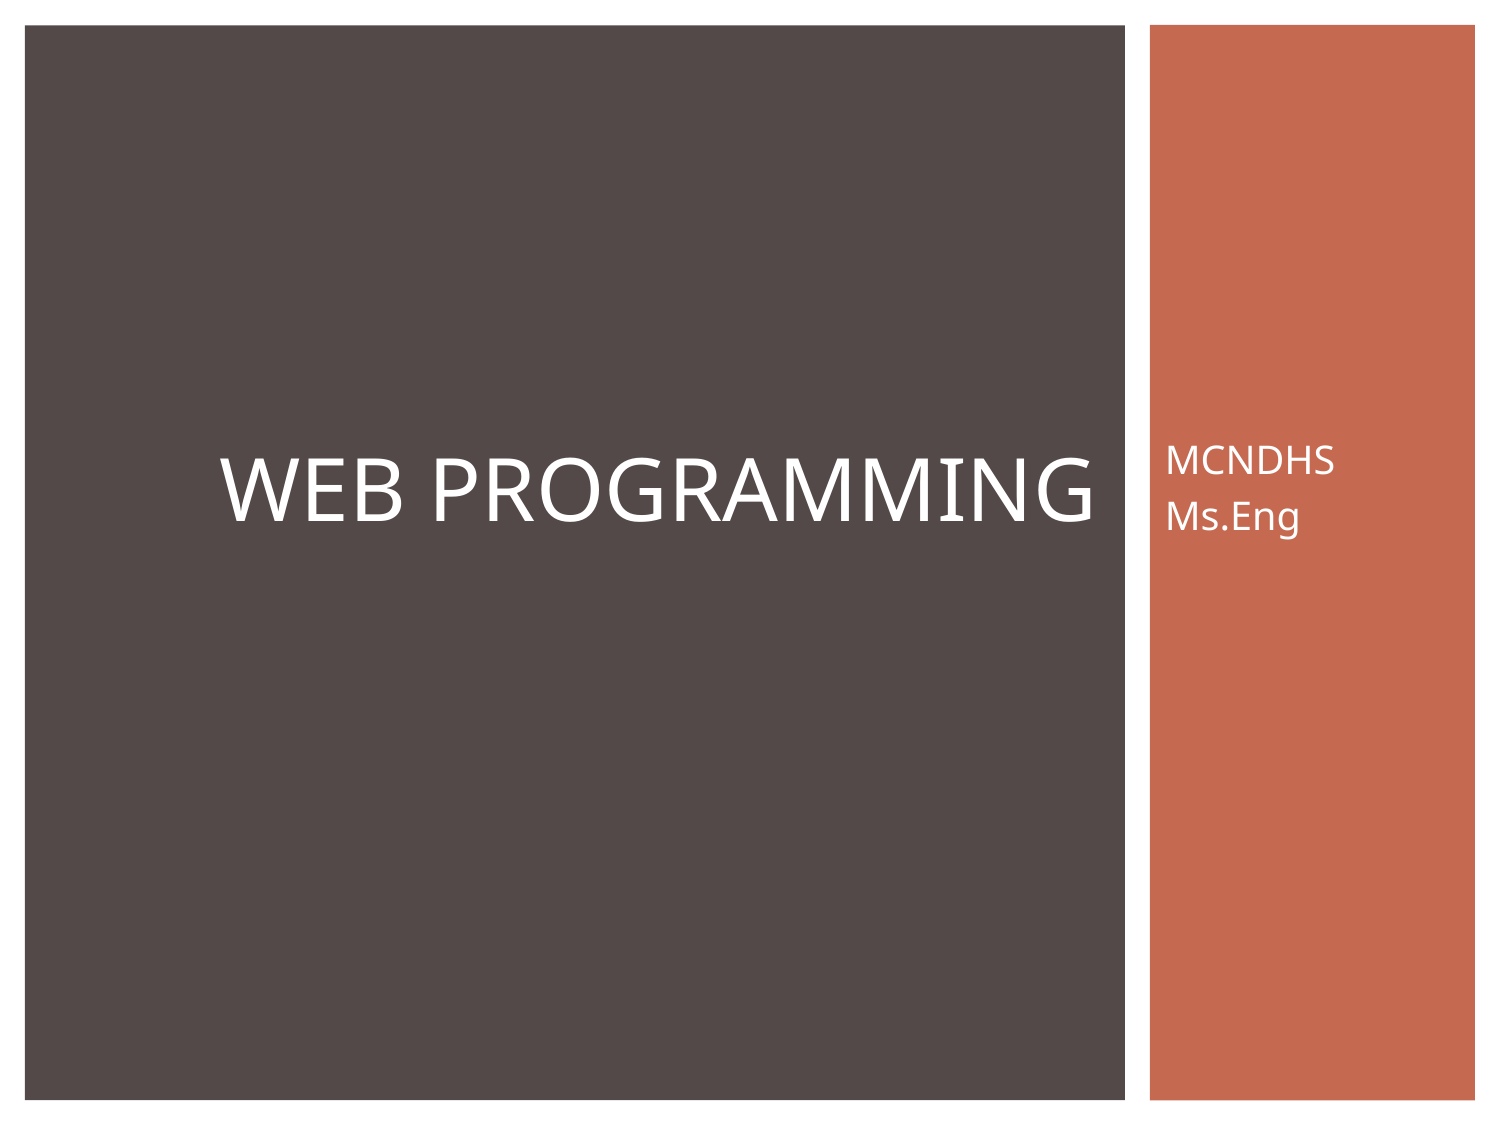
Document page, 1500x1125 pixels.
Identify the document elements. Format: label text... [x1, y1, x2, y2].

title WEB PROGRAMMING [75, 336, 1113, 637]
subtitle MCNDHS Ms.Eng [1149, 336, 1475, 637]
